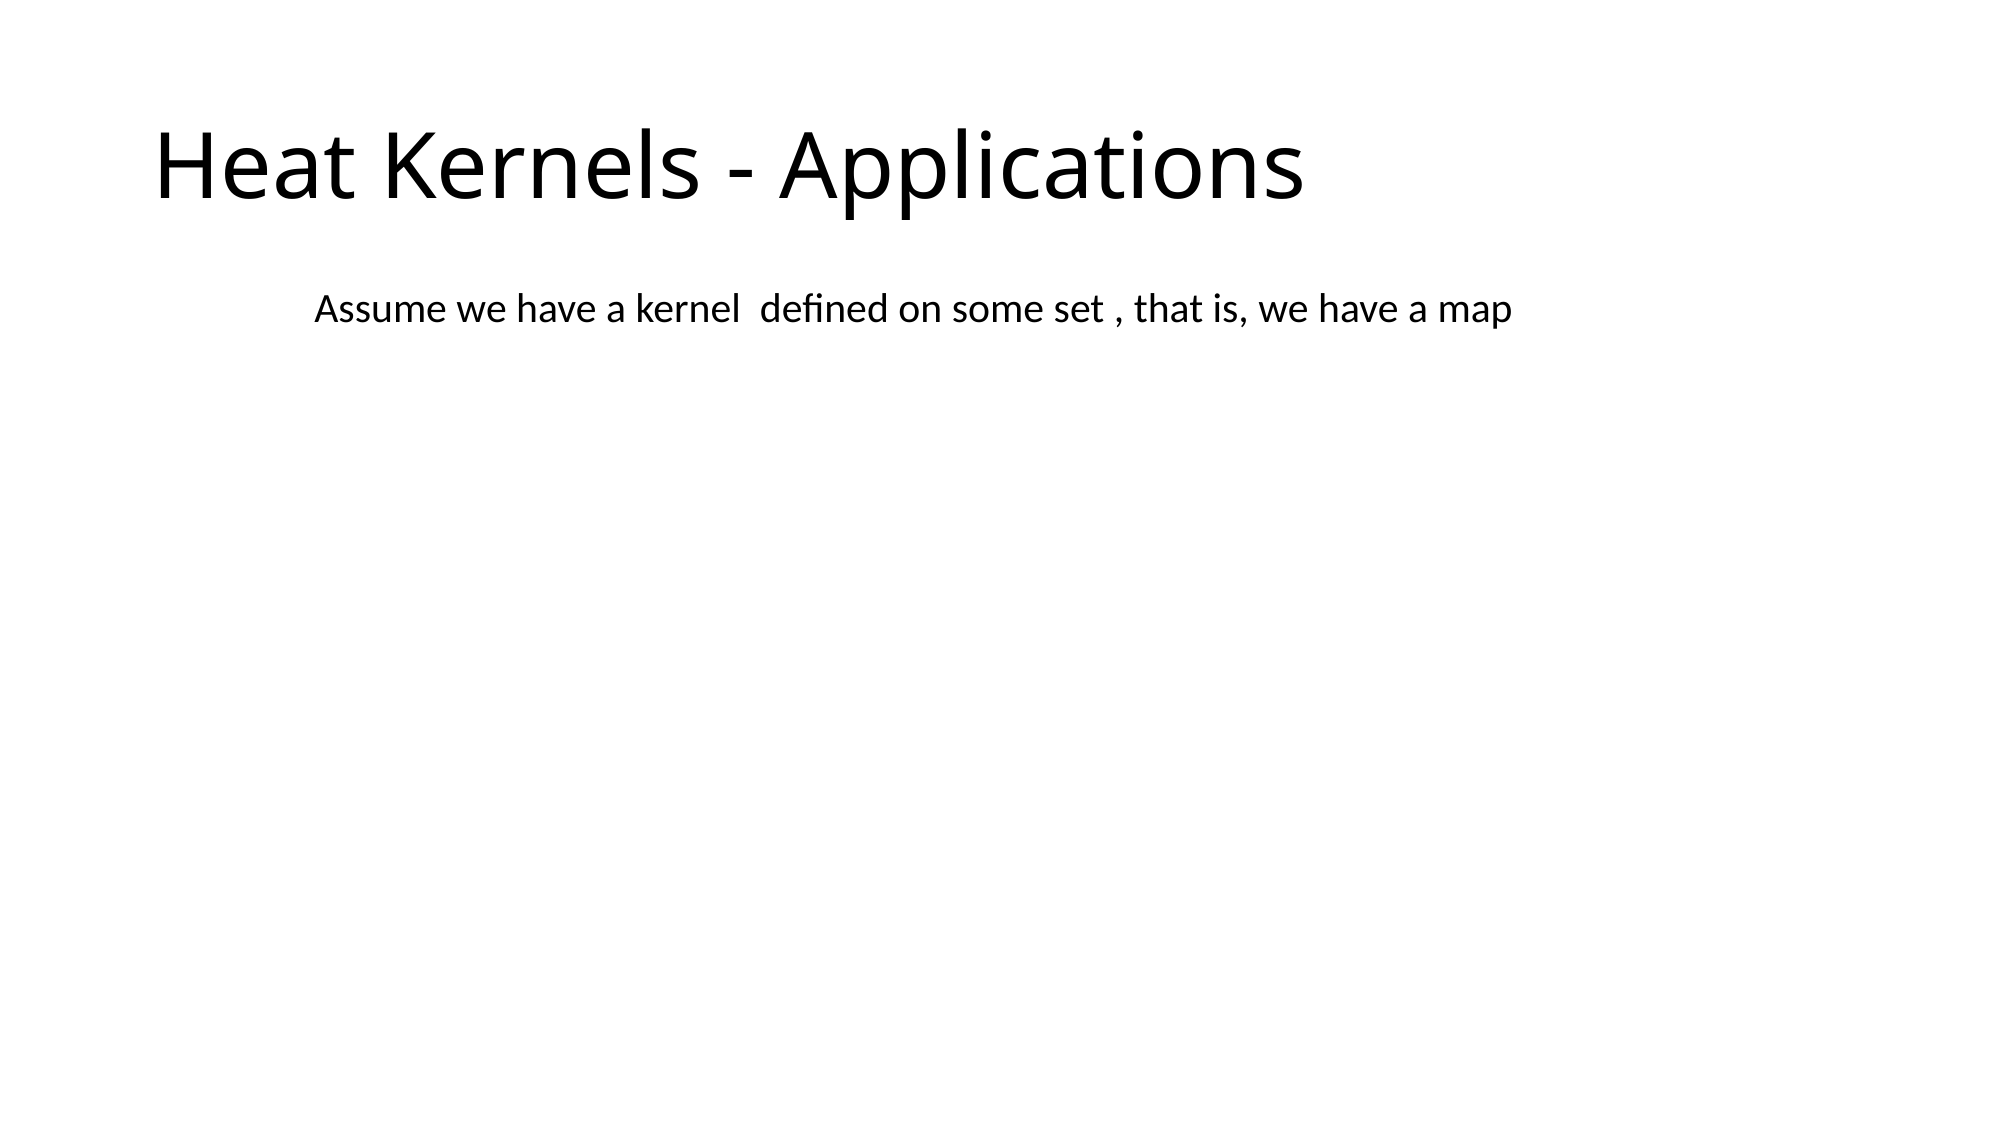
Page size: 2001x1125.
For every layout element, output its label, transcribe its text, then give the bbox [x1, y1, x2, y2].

title Heat Kernels - Applications [137, 59, 1863, 278]
